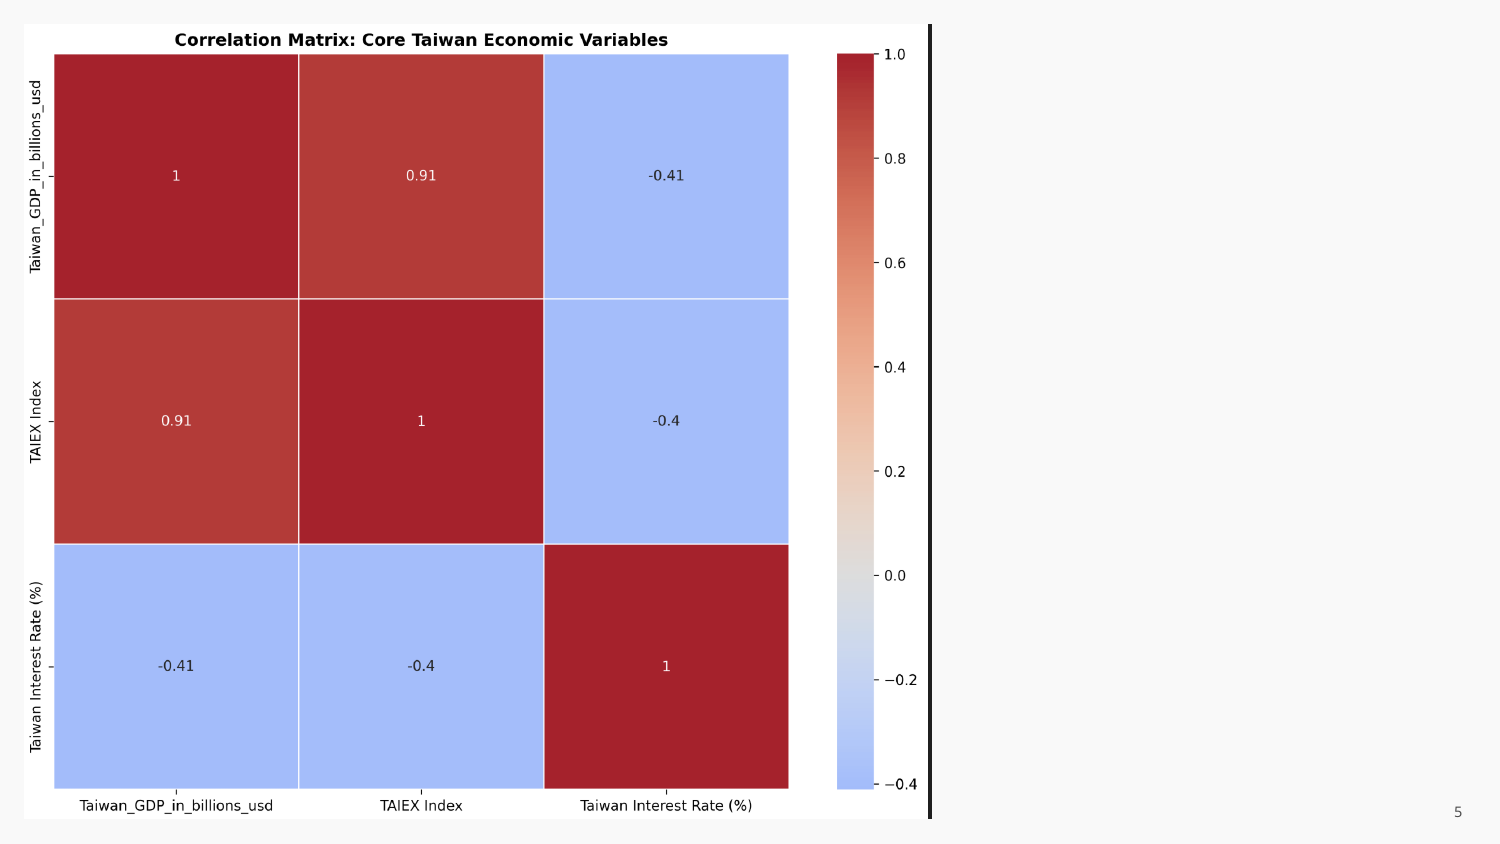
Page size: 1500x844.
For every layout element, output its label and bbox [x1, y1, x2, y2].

picture [24, 24, 932, 819]
